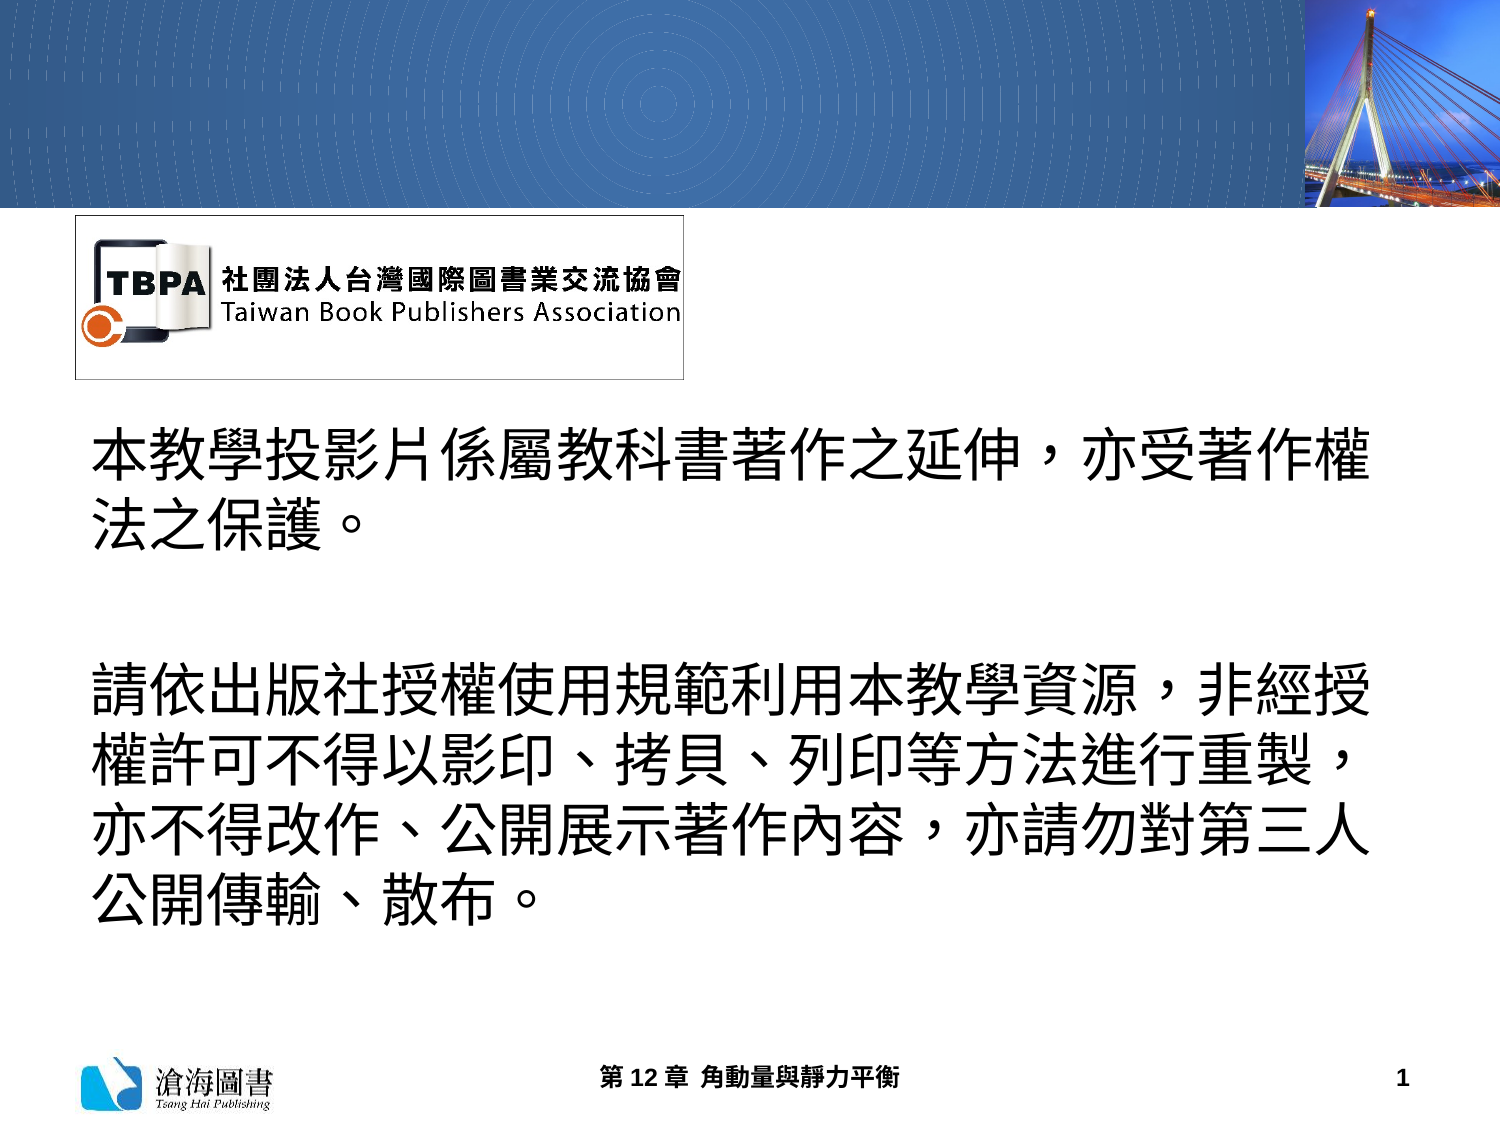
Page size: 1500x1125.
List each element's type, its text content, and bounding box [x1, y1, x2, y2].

footer 第12章 角動量與靜力平衡 [512, 1046, 988, 1107]
picture [75, 1049, 274, 1118]
slide_number 1 [1074, 1046, 1425, 1107]
picture [74, 215, 685, 380]
list 本教學投影片係屬教科書著作之延伸，亦受著作權法之保護。 請依出版社授權使用規範利用本教學資源，非經授權許可不得以影印、拷貝、列印等方法進行重製，亦不得改作、公開展示著作內容，亦請勿對第三人公開傳輸、散布。 [75, 410, 1425, 1043]
picture [1305, 0, 1500, 207]
